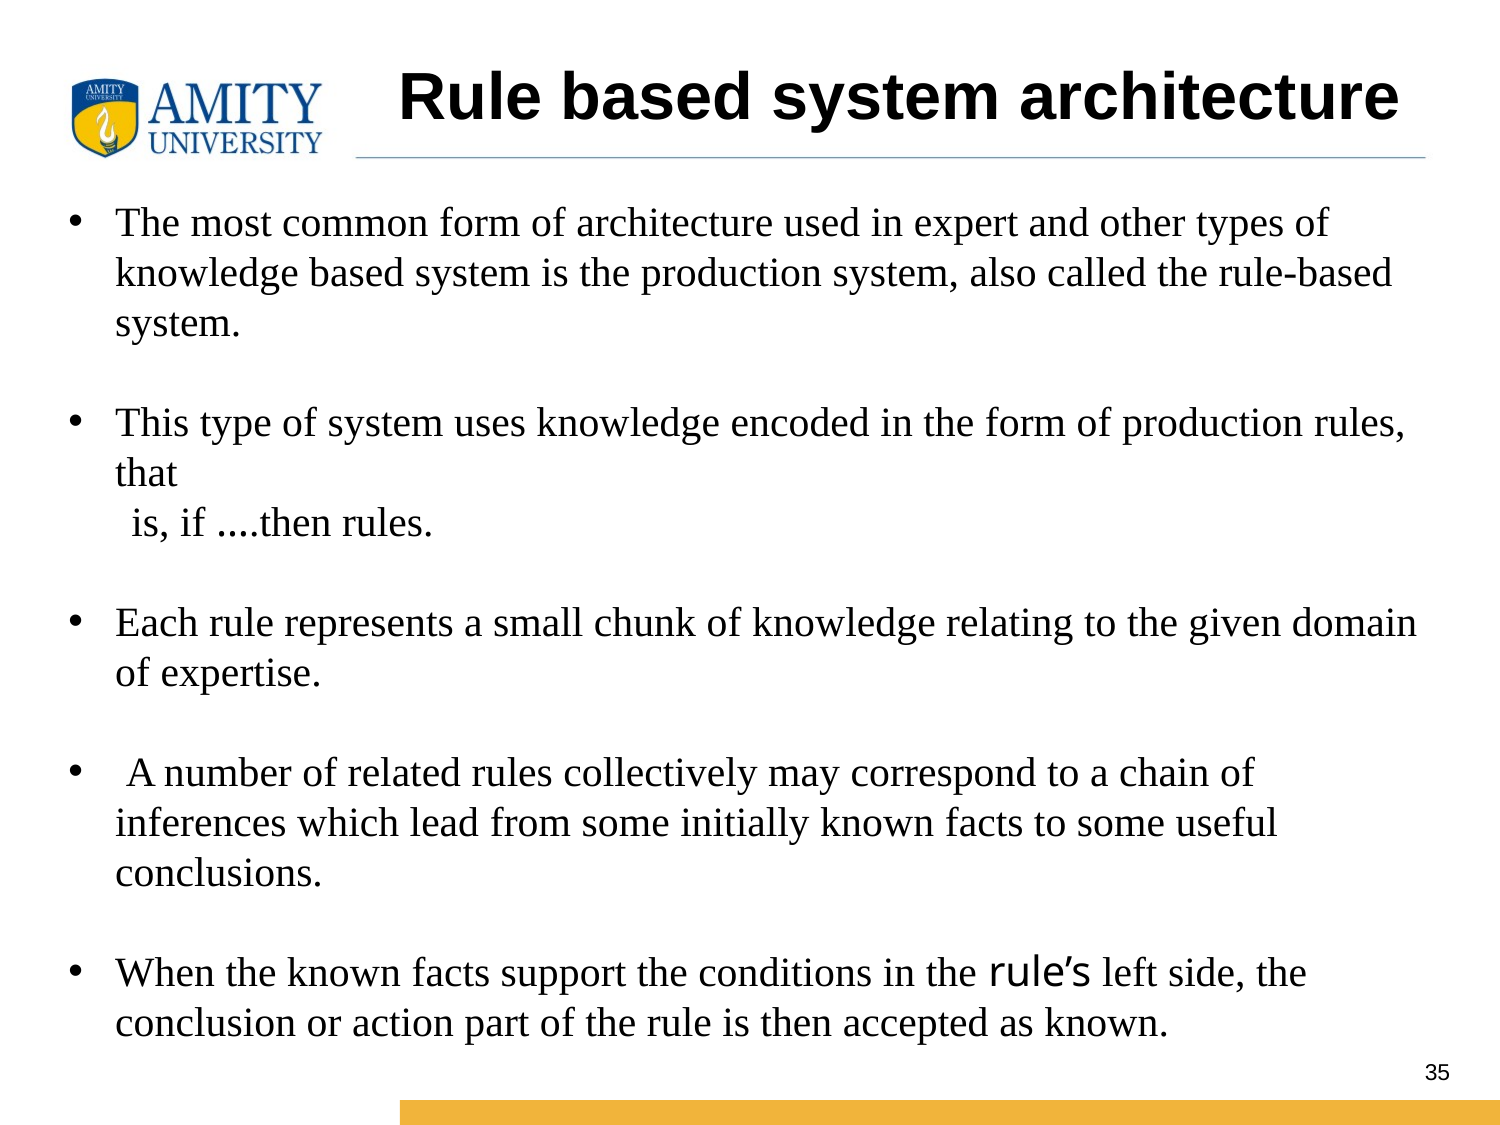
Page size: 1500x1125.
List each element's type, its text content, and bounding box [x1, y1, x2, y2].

title Rule based system architecture [375, 45, 1425, 187]
slide_number 35 [1115, 1049, 1466, 1125]
picture [0, 0, 1500, 188]
text_box The most common form of architecture used in expert and other types of knowledge based system is the production system, also called the rule-based system. This type of system uses knowledge encoded in the form of production rules, that is, if ….then rules. Each rule represents a small chunk of knowledge relating to the given domain of expertise. A number of related rules collectively may correspond to a chain of inferences which lead from some initially known facts to some useful conclusions. When the known facts support the conditions in the rule’s left side, the conclusion or action part of the rule is then accepted as known. [53, 187, 1447, 1053]
